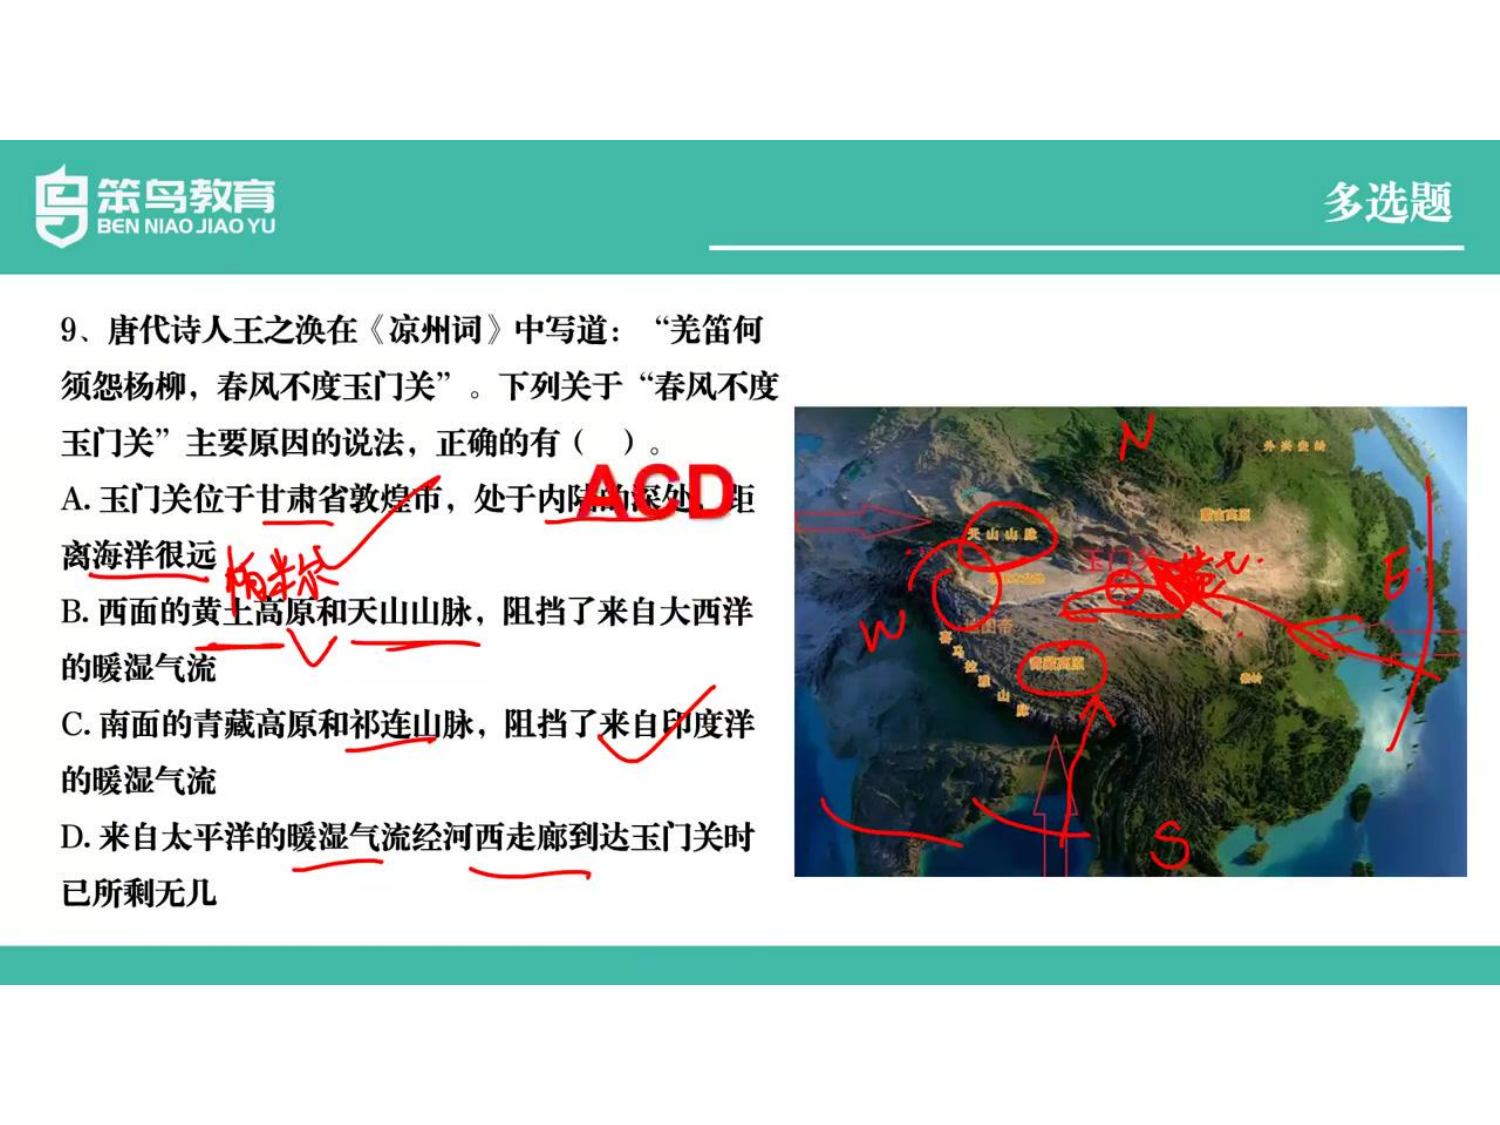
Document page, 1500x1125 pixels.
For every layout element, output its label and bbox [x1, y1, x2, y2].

picture [0, 140, 1500, 985]
